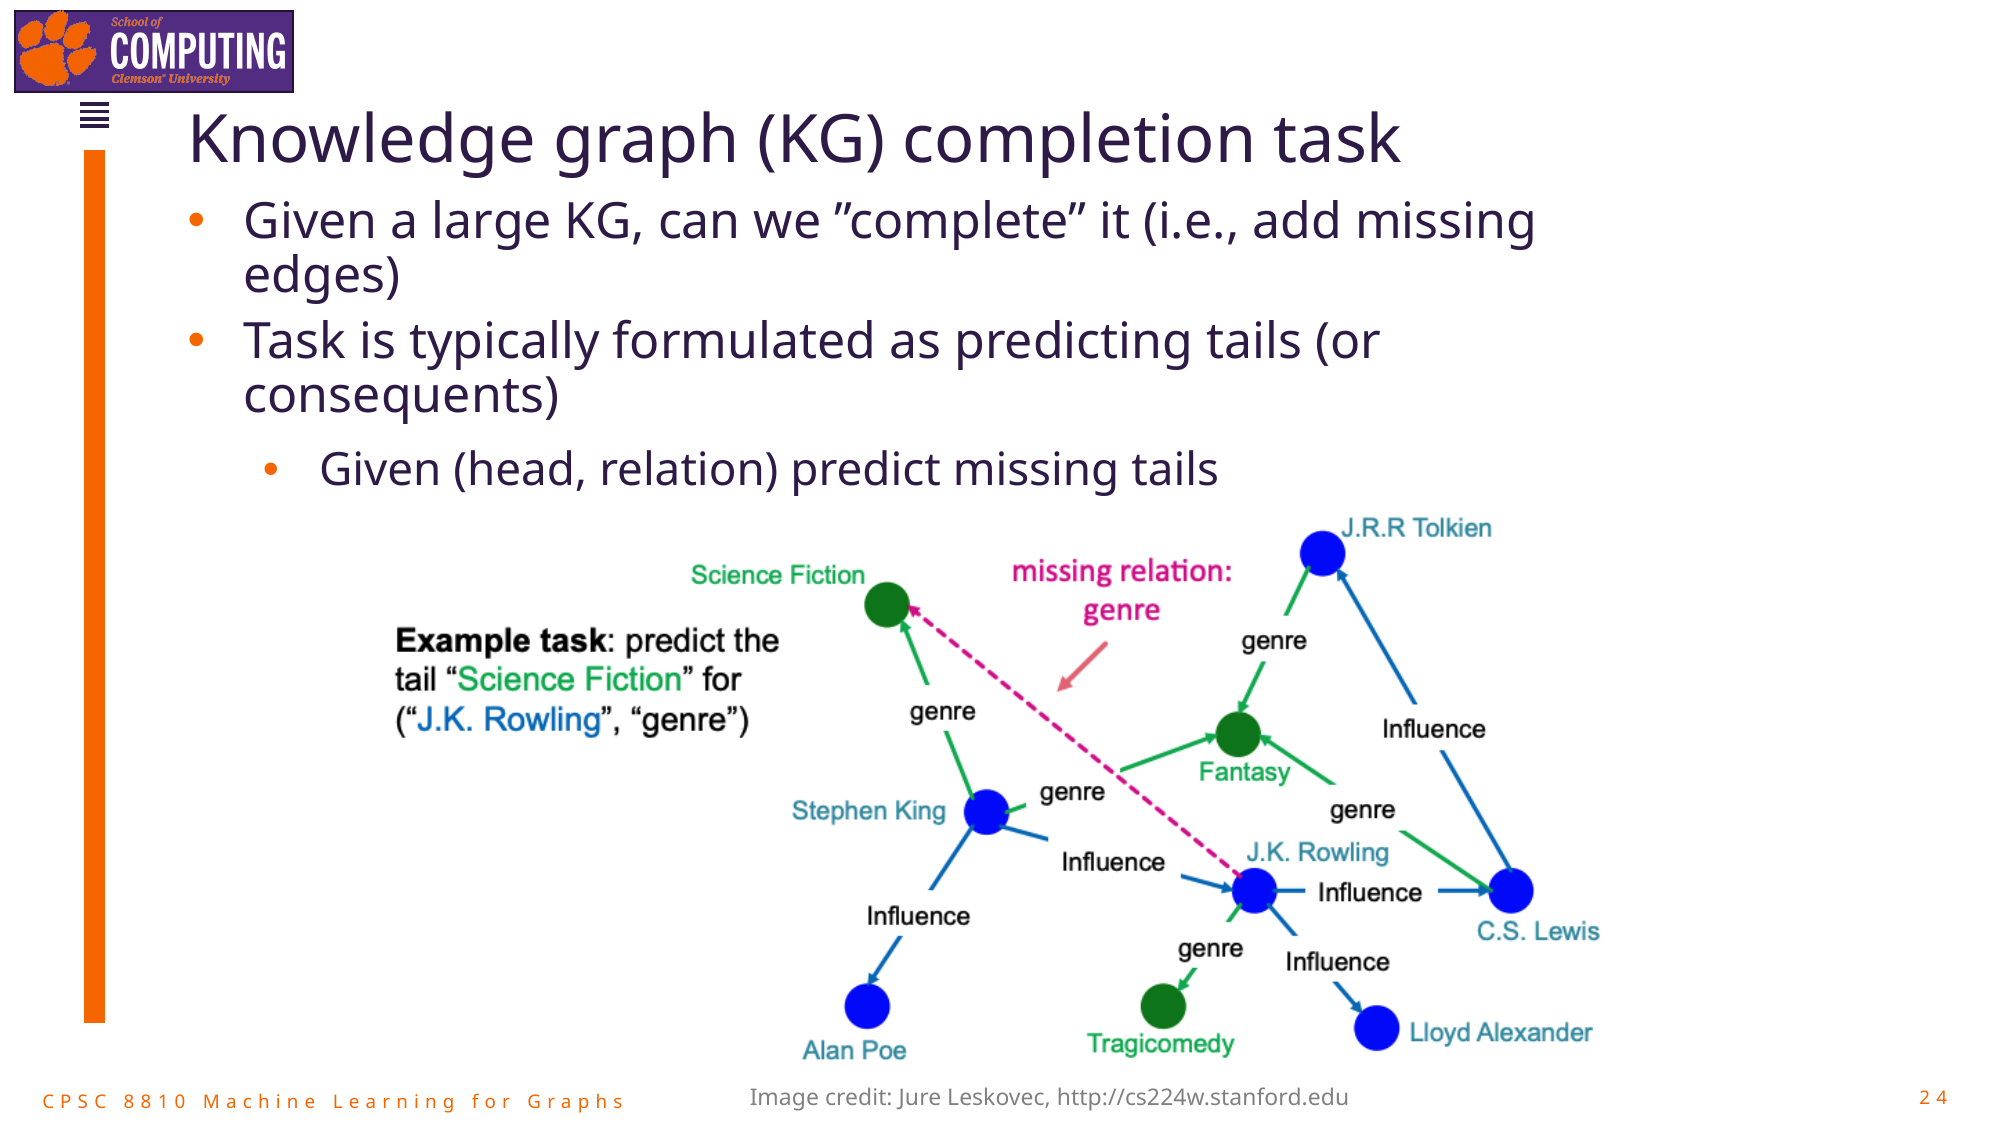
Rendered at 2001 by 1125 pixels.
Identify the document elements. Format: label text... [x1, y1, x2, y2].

title Knowledge graph (KG) completion task [187, 104, 1913, 178]
list Given a large KG, can we ”complete” it (i.e., add missing edges) Task is typically formulated as predicting tails (or consequents) Given (head, relation) predict missing tails [187, 195, 1681, 390]
text_box Image credit: Jure Leskovec, http://cs224w.stanford.edu [734, 1075, 1365, 1118]
picture [389, 512, 1611, 1065]
picture [18, 10, 285, 86]
